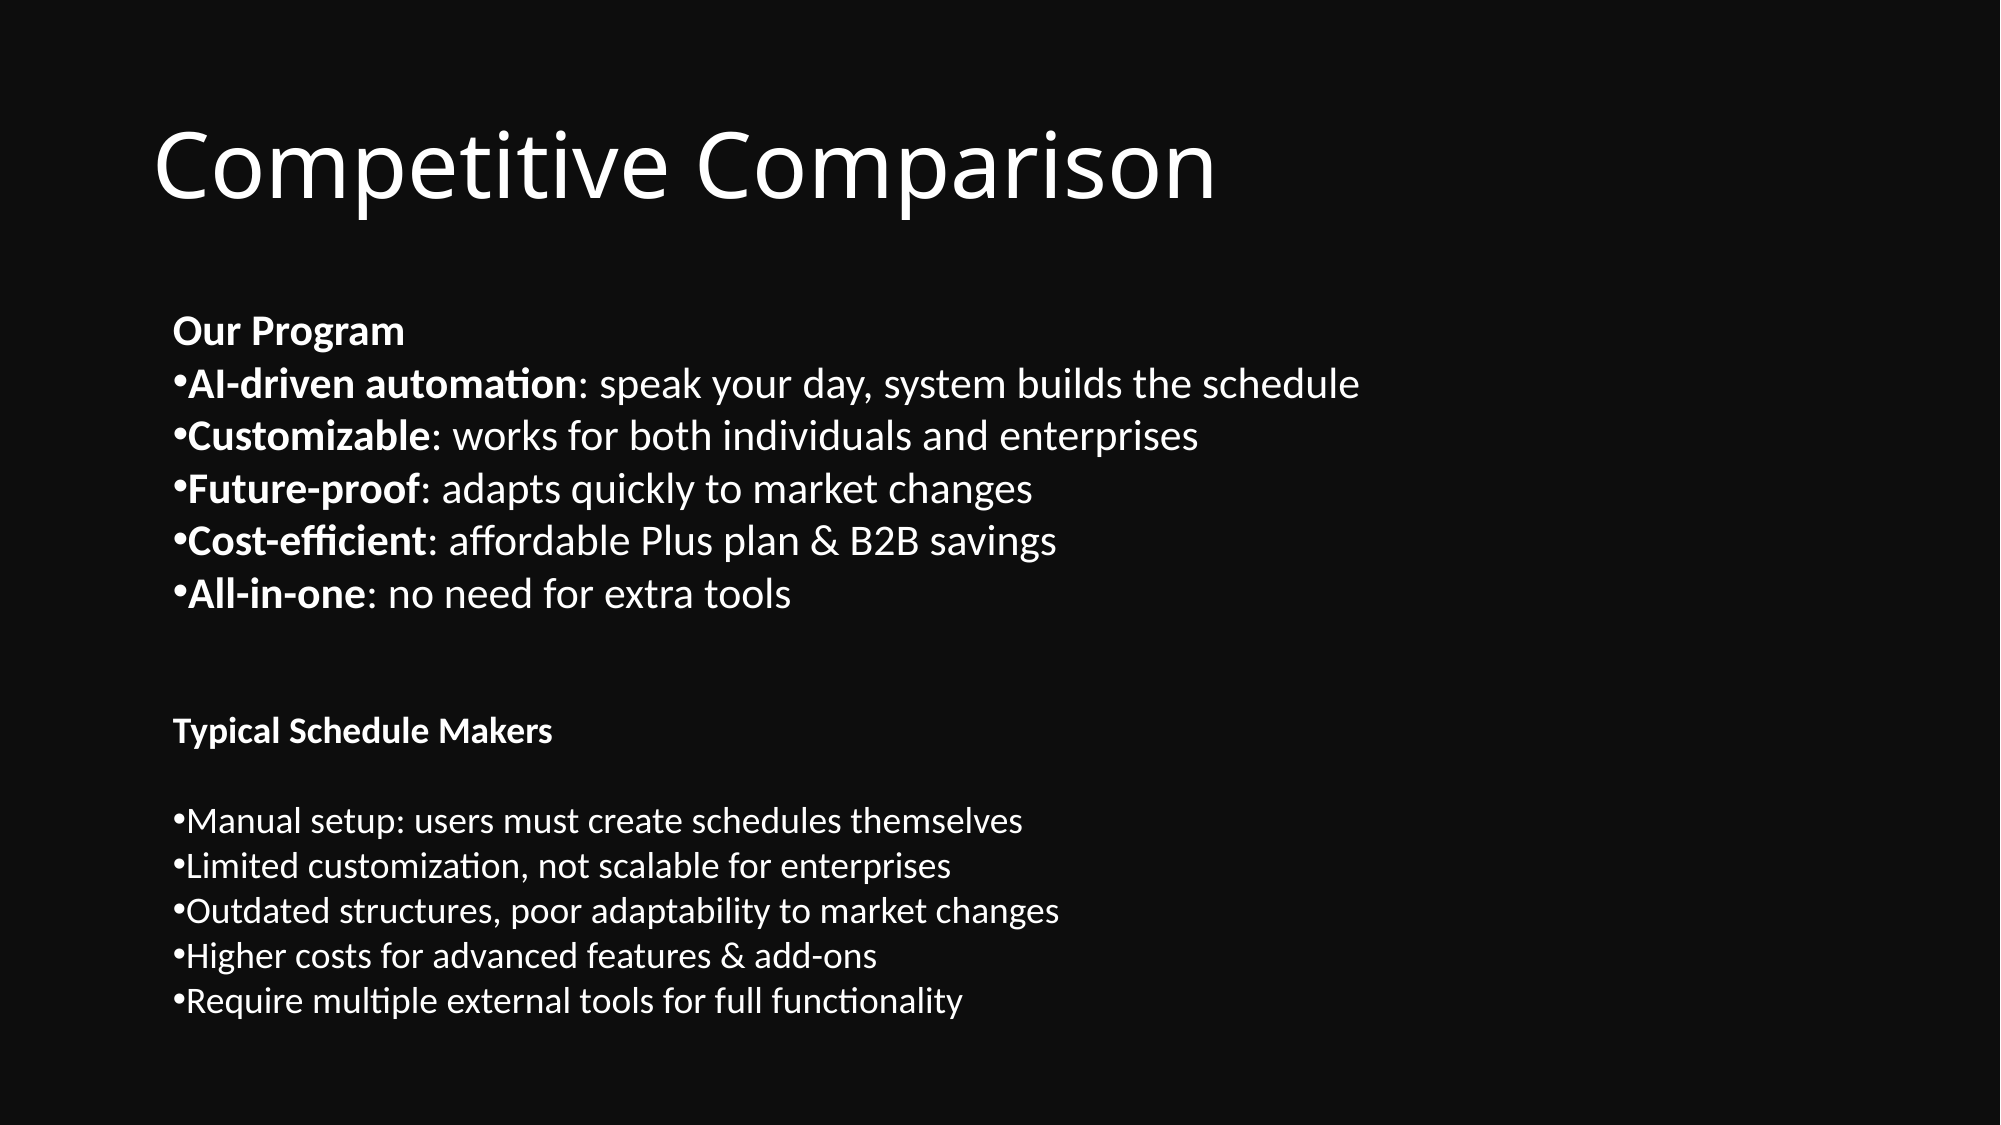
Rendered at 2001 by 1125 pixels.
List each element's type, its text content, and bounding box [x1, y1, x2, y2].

title Competitive Comparison [137, 59, 1863, 278]
text_box Typical Schedule Makers Manual setup: users must create schedules themselves Limited customization, not scalable for enterprises Outdated structures, poor adaptability to market changes Higher costs for advanced features & add-ons Require multiple external tools for full functionality [158, 698, 1159, 1029]
text_box Our Program AI-driven automation: speak your day, system builds the schedule Customizable: works for both individuals and enterprises Future-proof: adapts quickly to market changes Cost-efficient: affordable Plus plan & B2B savings All-in-one: no need for extra tools [158, 294, 1401, 625]
